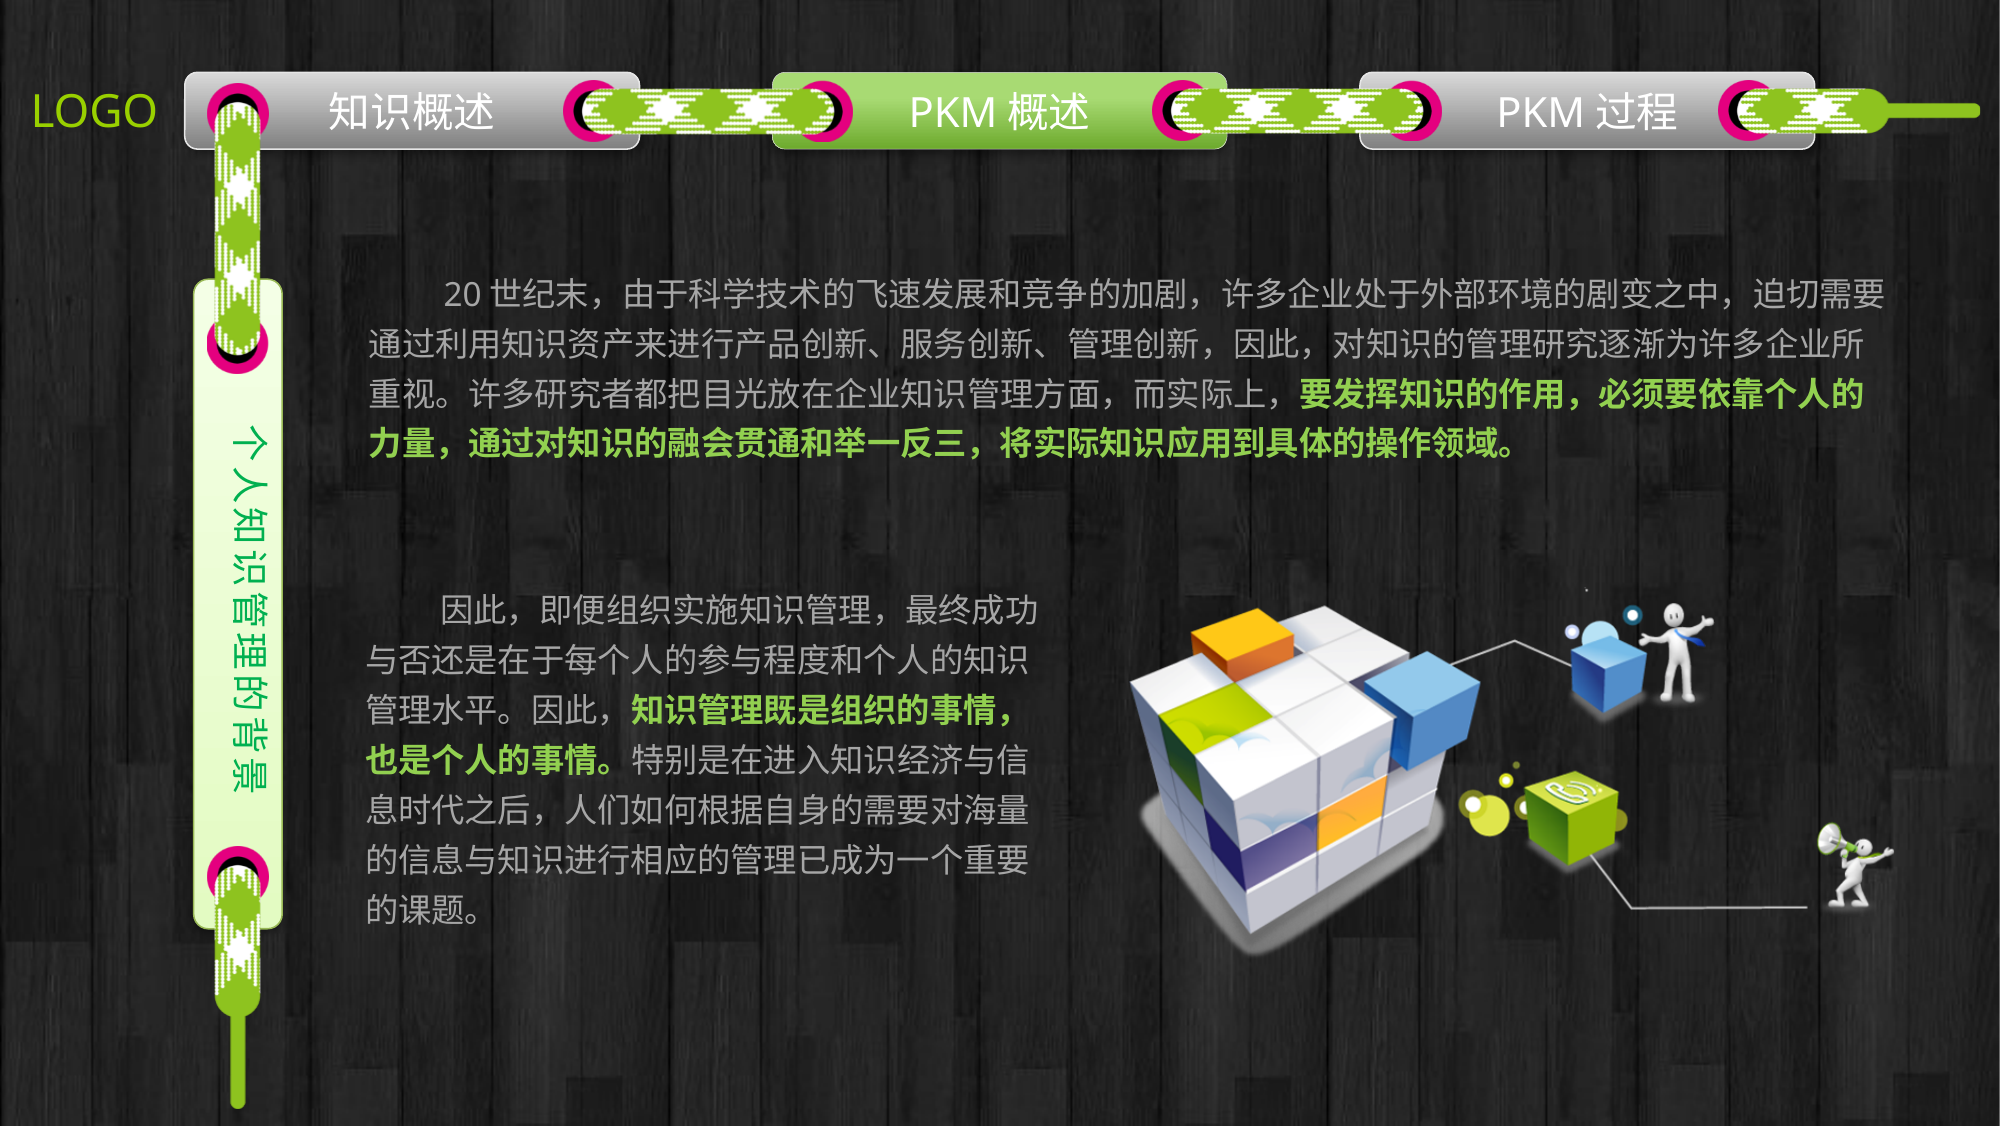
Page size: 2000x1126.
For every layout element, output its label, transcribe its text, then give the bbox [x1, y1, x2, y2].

text_box 个人知识管理的背景 [205, 373, 282, 847]
picture [0, 0, 2000, 1126]
text_box 20世纪末，由于科学技术的飞速发展和竞争的加剧，许多企业处于外部环境的剧变之中，迫切需要通过利用知识资产来进行产品创新、服务创新、管理创新，因此，对知识的管理研究逐渐为许多企业所重视。许多研究者都把目光放在企业知识管理方面，而实际上，要发挥知识的作用，必须要依靠个人的力量，通过对知识的融会贯通和举一反三，将实际知识应用到具体的操作领域。 [353, 255, 1910, 470]
text_box 因此，即便组织实施知识管理，最终成功与否还是在于每个人的参与程度和个人的知识管理水平。因此，知识管理既是组织的事情，也是个人的事情。特别是在进入知识经济与信息时代之后，人们如何根据自身的需要对海量的信息与知识进行相应的管理已成为一个重要的课题。 [350, 572, 1071, 937]
